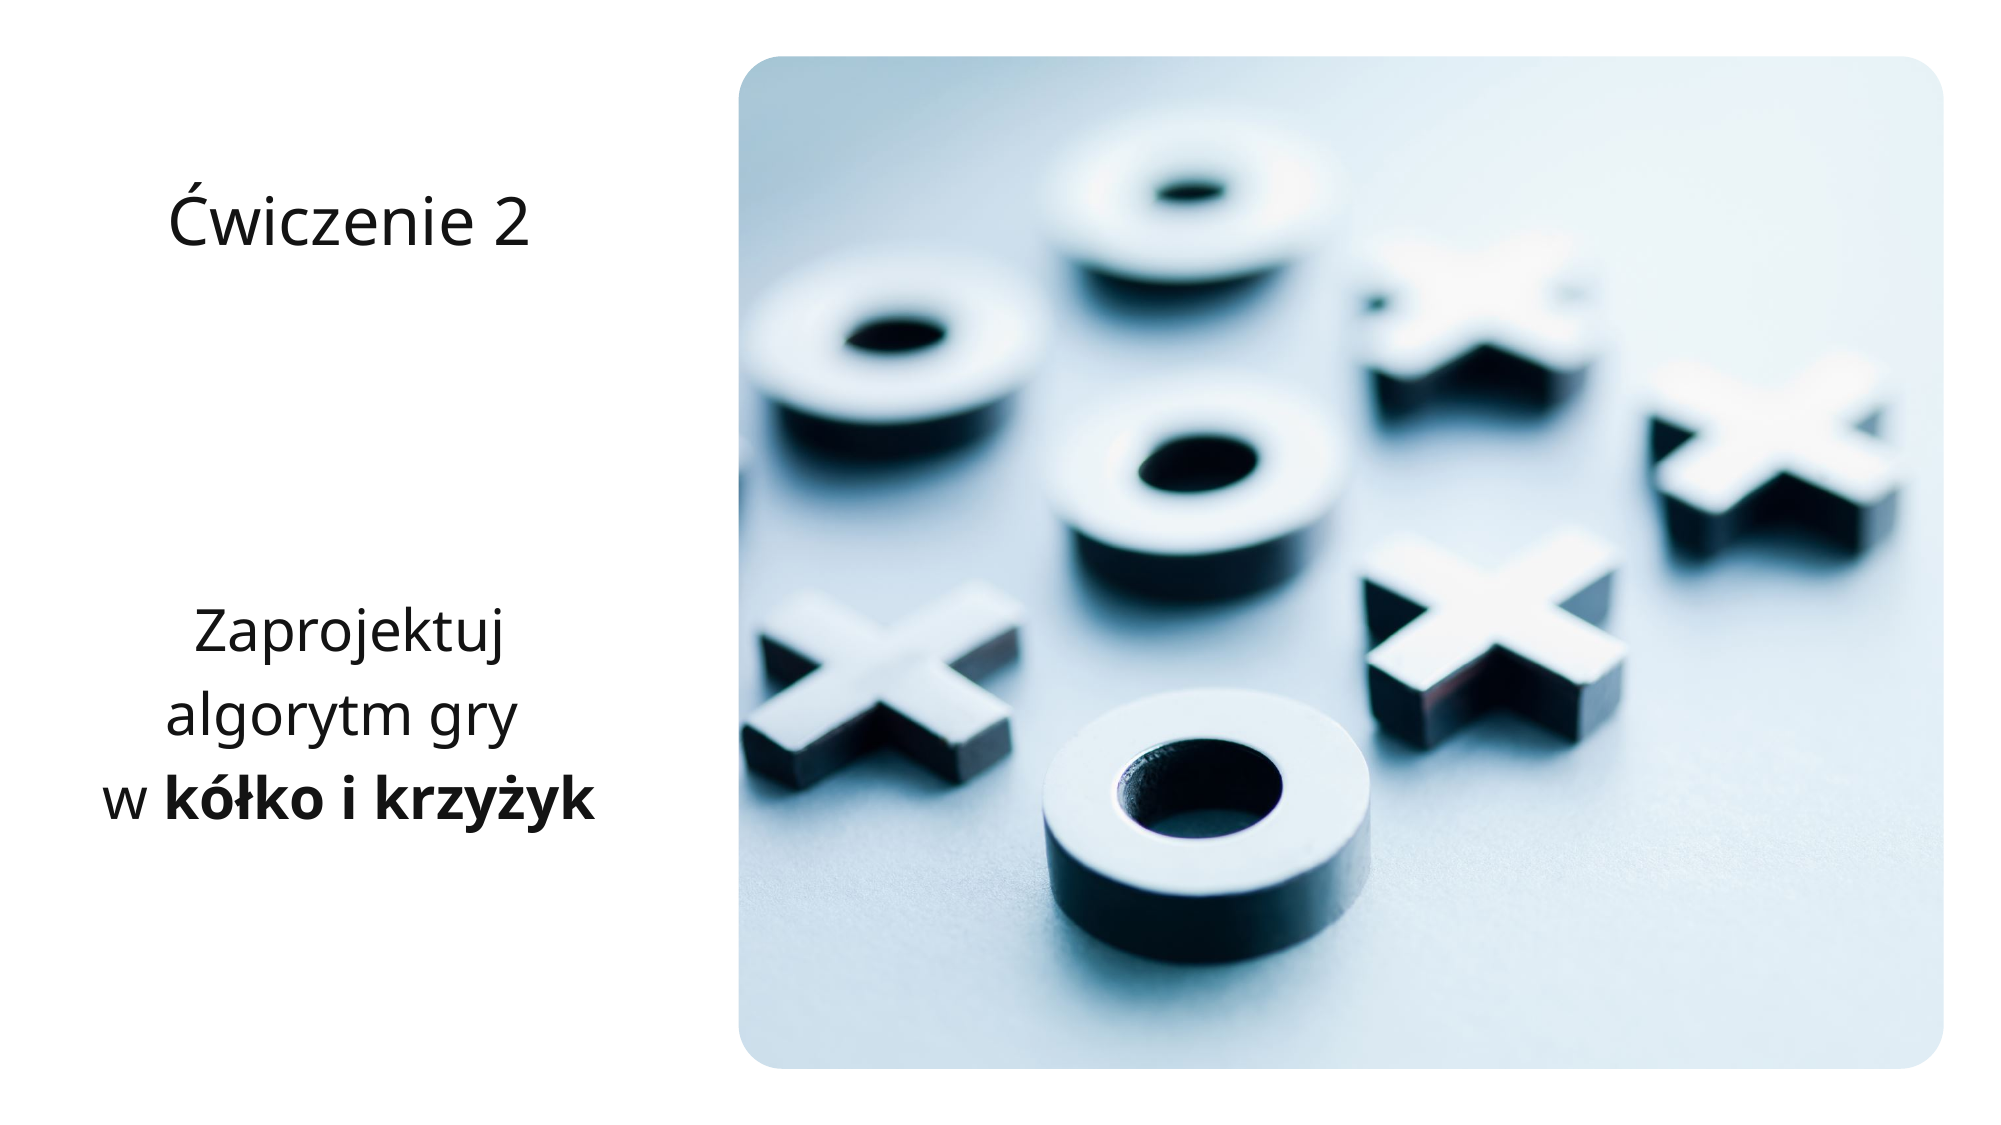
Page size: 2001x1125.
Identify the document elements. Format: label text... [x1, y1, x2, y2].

picture [738, 56, 1944, 1069]
title Ćwiczenie 2 [70, 98, 629, 350]
list Zaprojektuj algorytm gry w kółko i krzyżyk [70, 373, 629, 1037]
